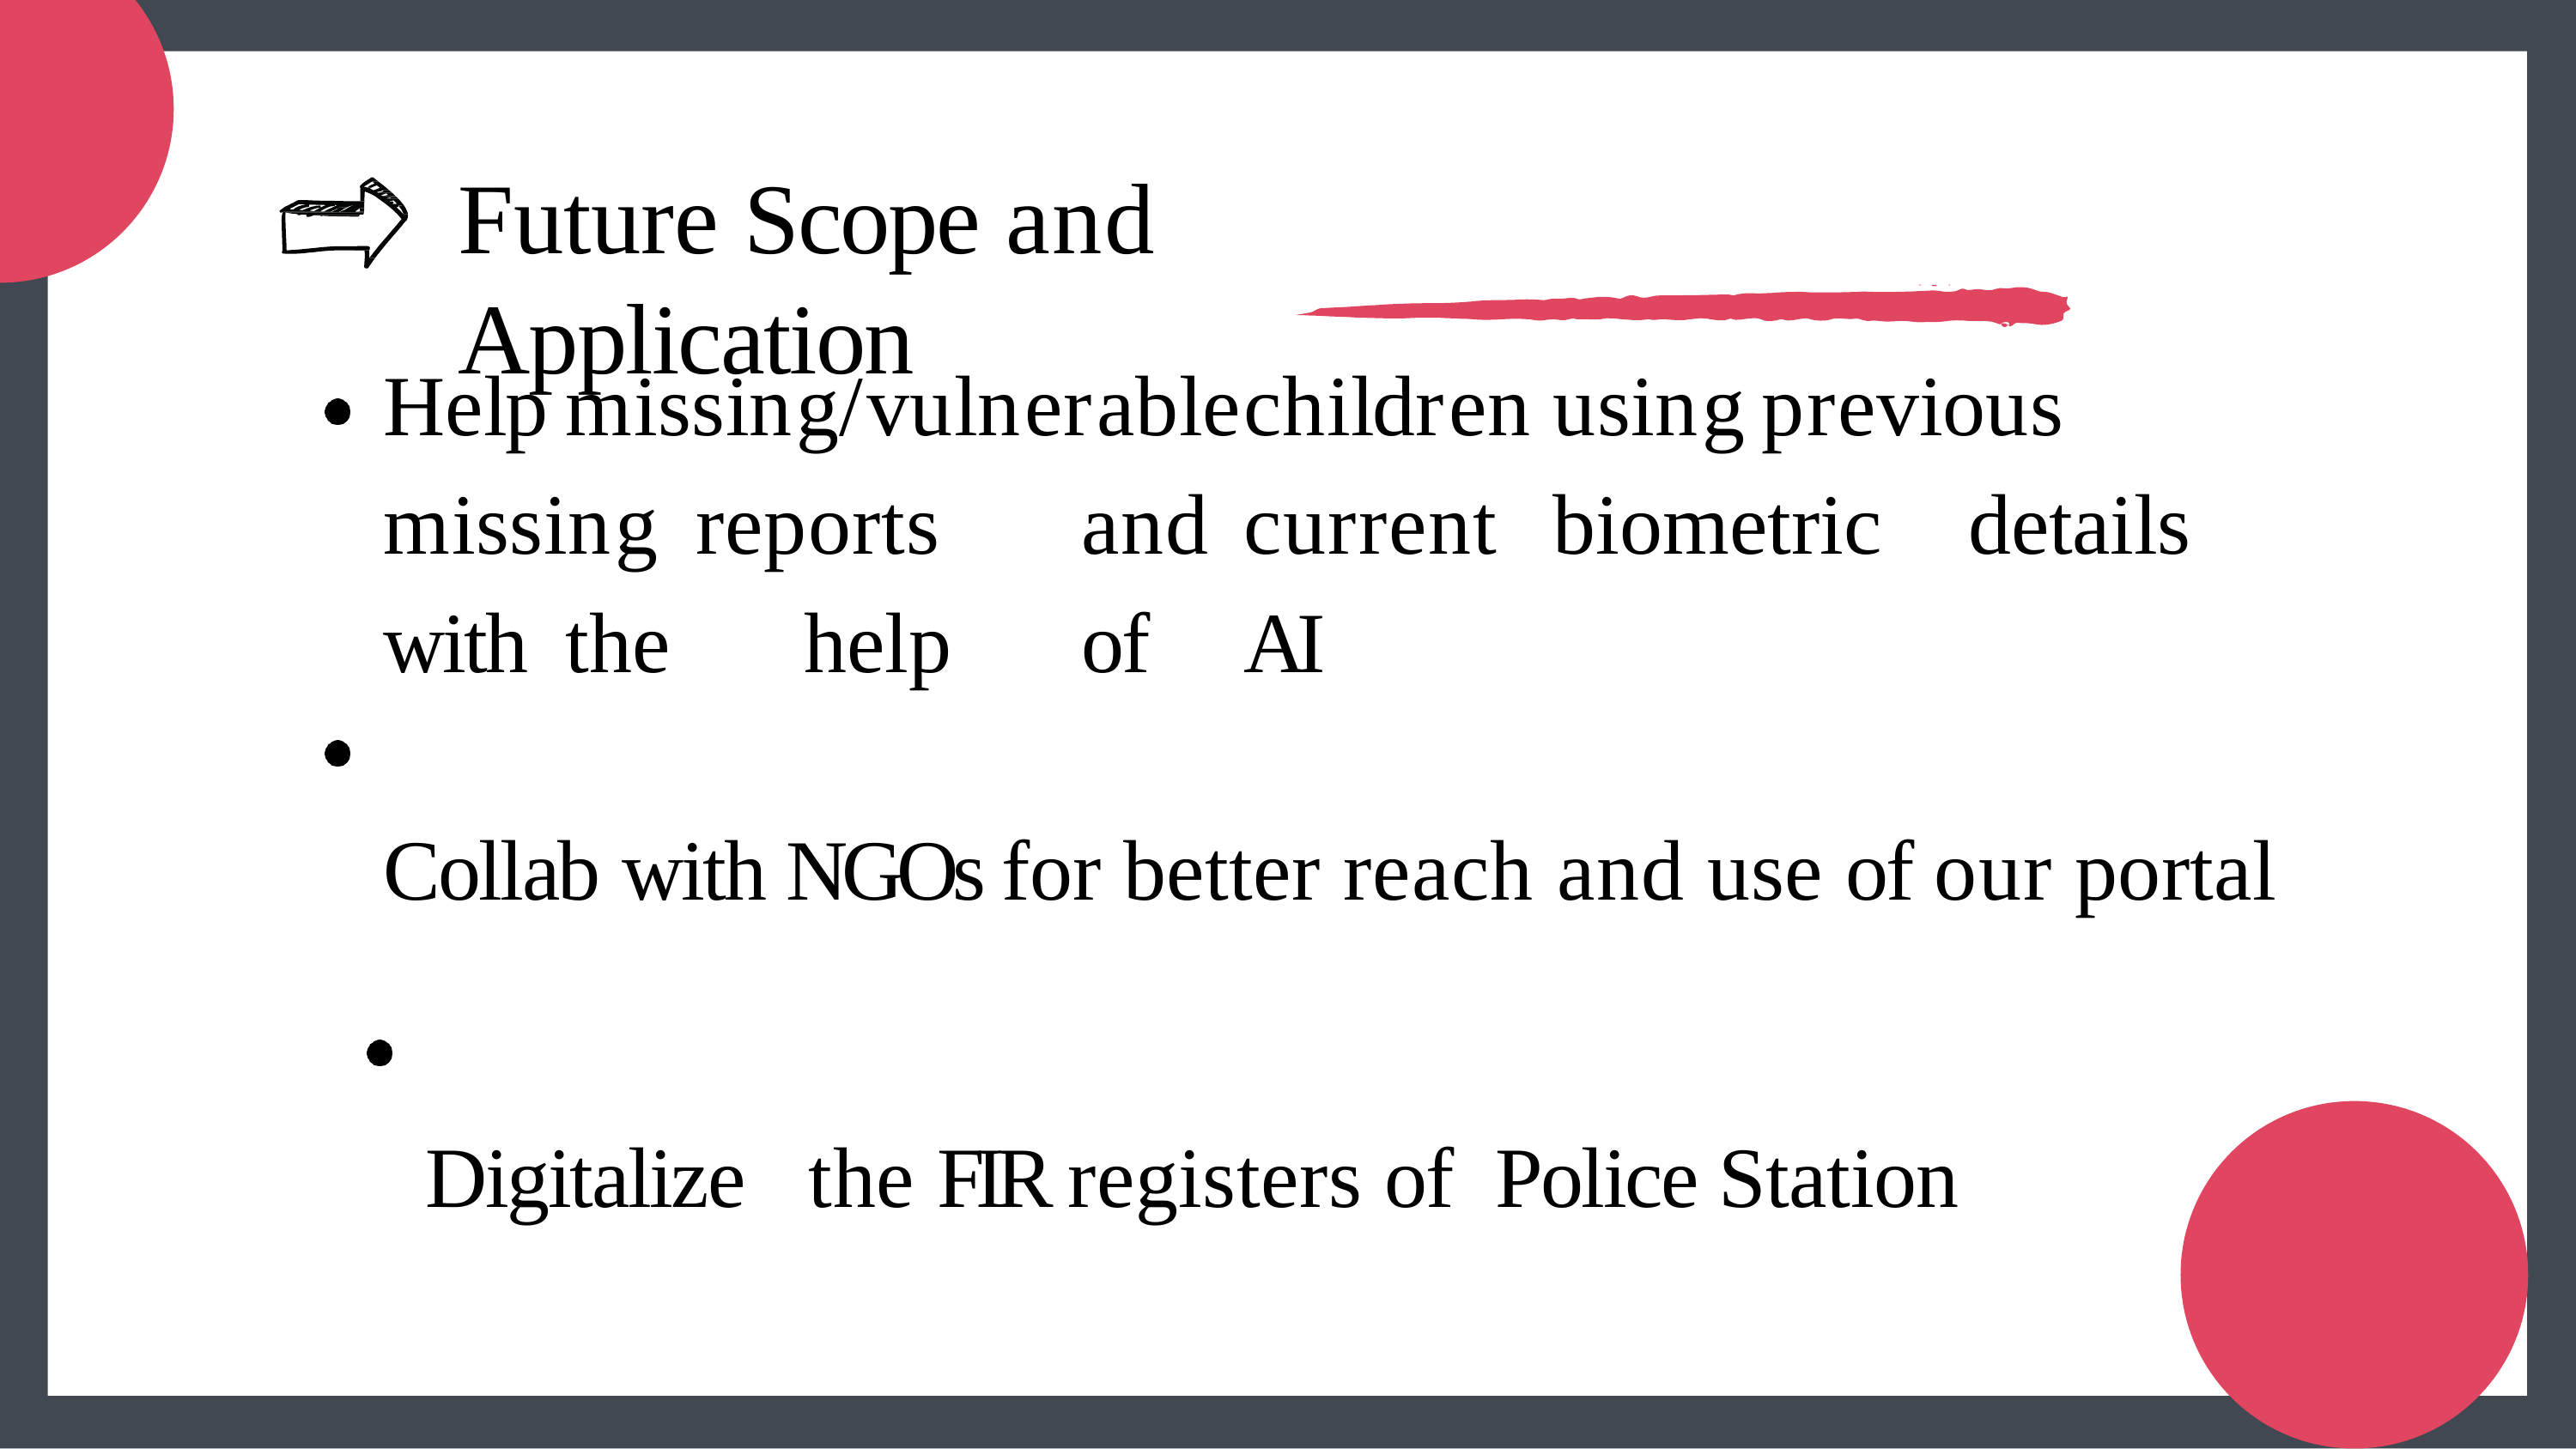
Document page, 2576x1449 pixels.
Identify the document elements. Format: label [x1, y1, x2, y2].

text_box [324, 398, 393, 1066]
text_box [0, 0, 2529, 1449]
